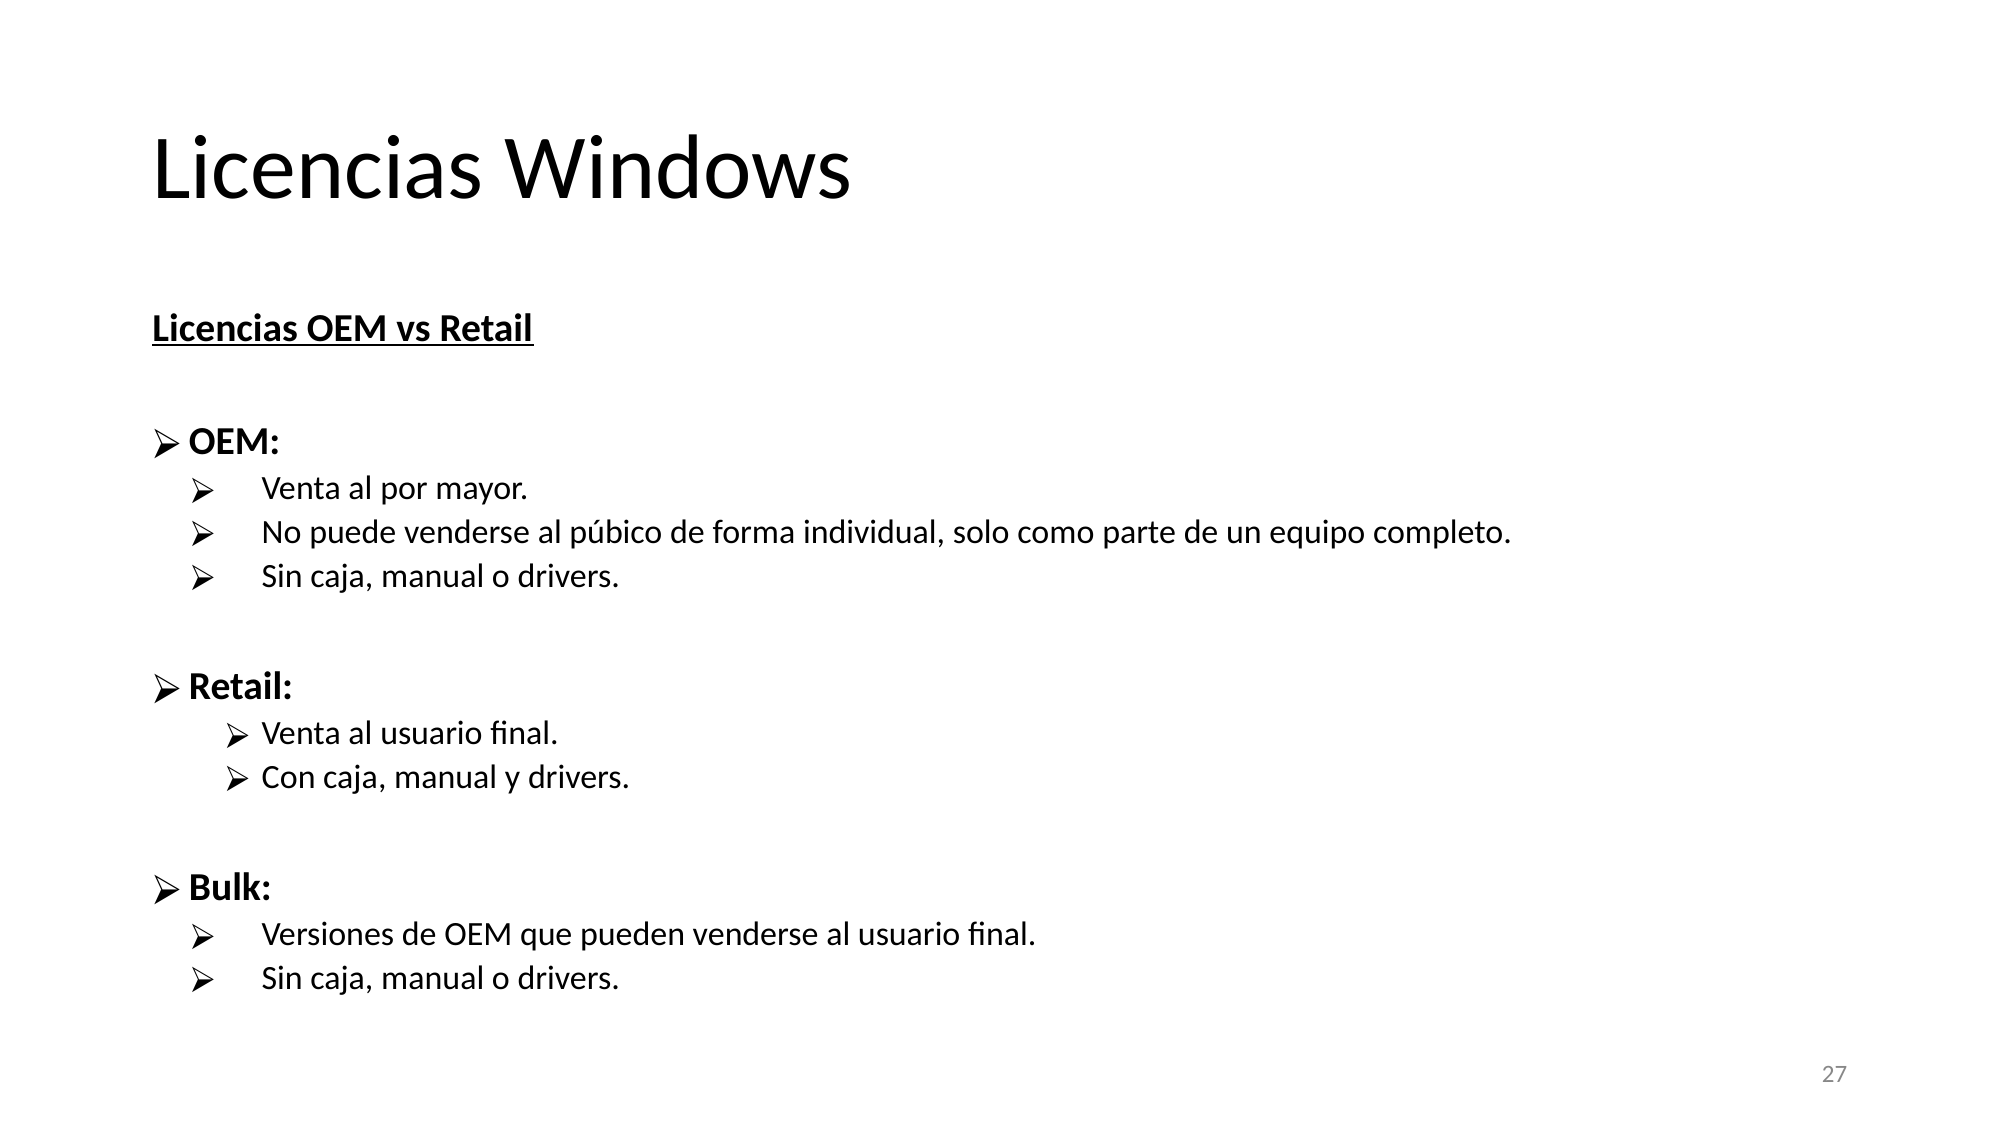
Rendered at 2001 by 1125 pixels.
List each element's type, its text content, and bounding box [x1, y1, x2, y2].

list Licencias OEM vs Retail OEM: Venta al por mayor. No puede venderse al púbico de forma individual, solo como parte de un equipo completo. Sin caja, manual o drivers. Retail: Venta al usuario final. Con caja, manual y drivers. Bulk: Versiones de OEM que pueden venderse al usuario final. Sin caja, manual o drivers. [137, 299, 1863, 1014]
title Licencias Windows [137, 59, 1863, 278]
slide_number ‹#› [1412, 1042, 1863, 1103]
